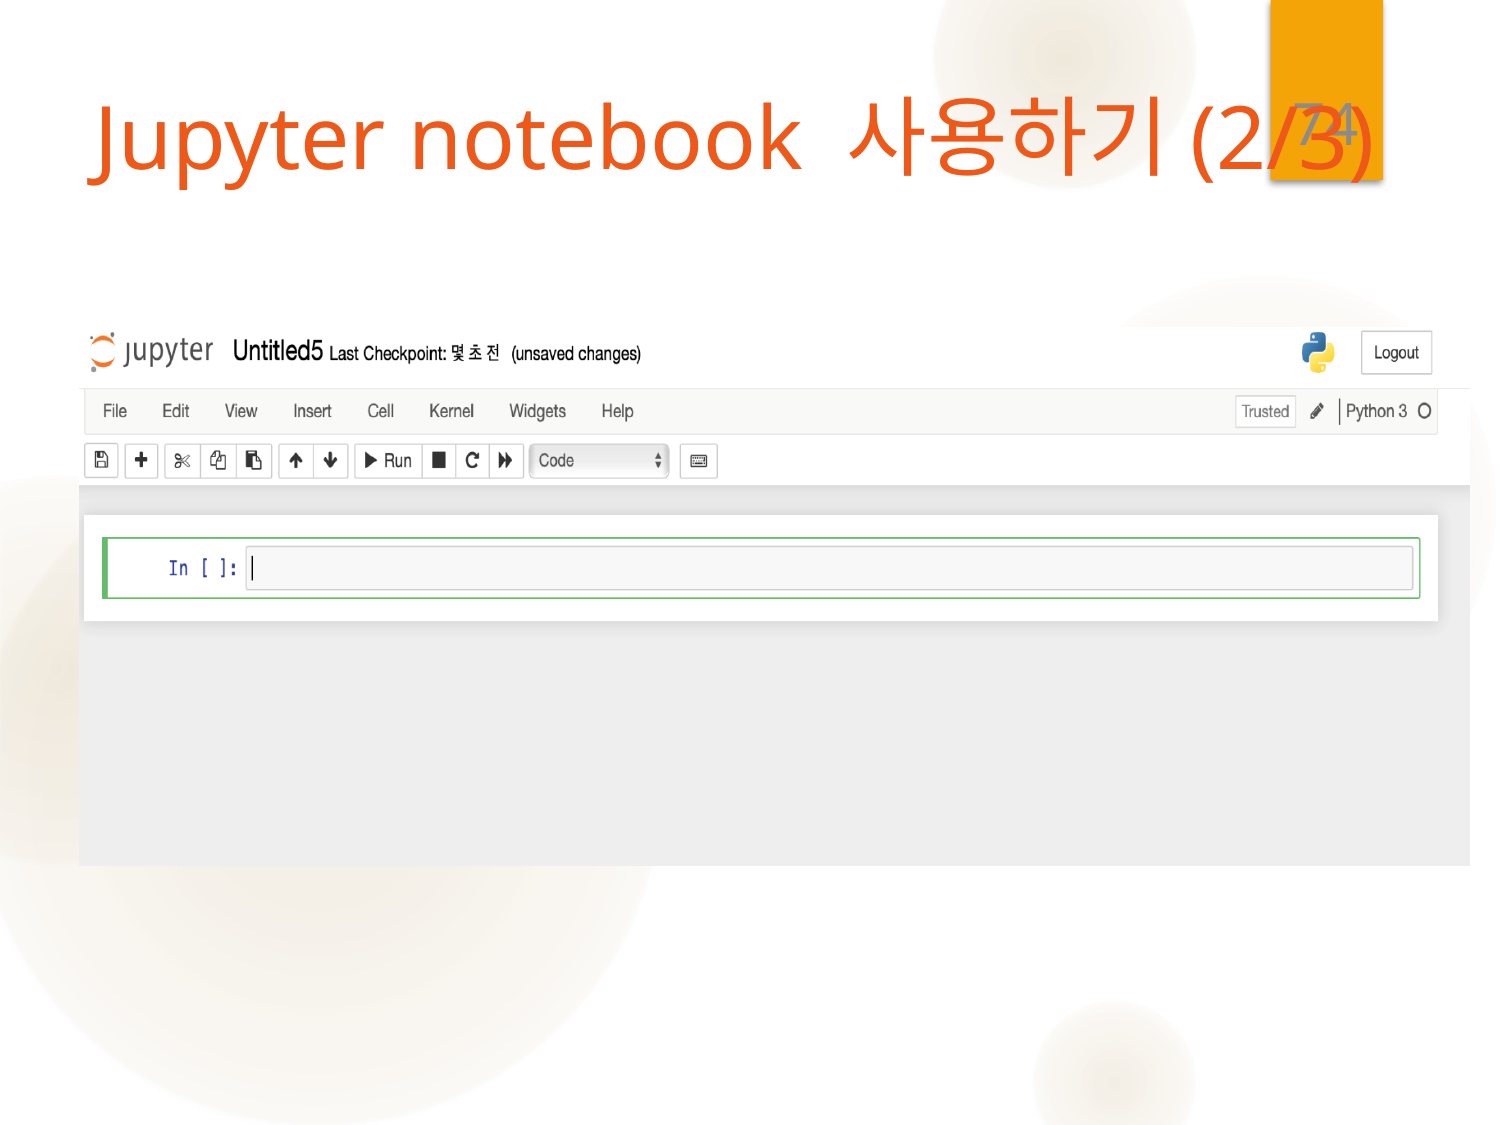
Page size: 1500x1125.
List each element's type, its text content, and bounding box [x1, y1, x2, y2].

title Jupyter notebook 사용하기(2/3) [79, 74, 1500, 304]
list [79, 327, 1470, 866]
slide_number 74 [1273, 48, 1378, 175]
